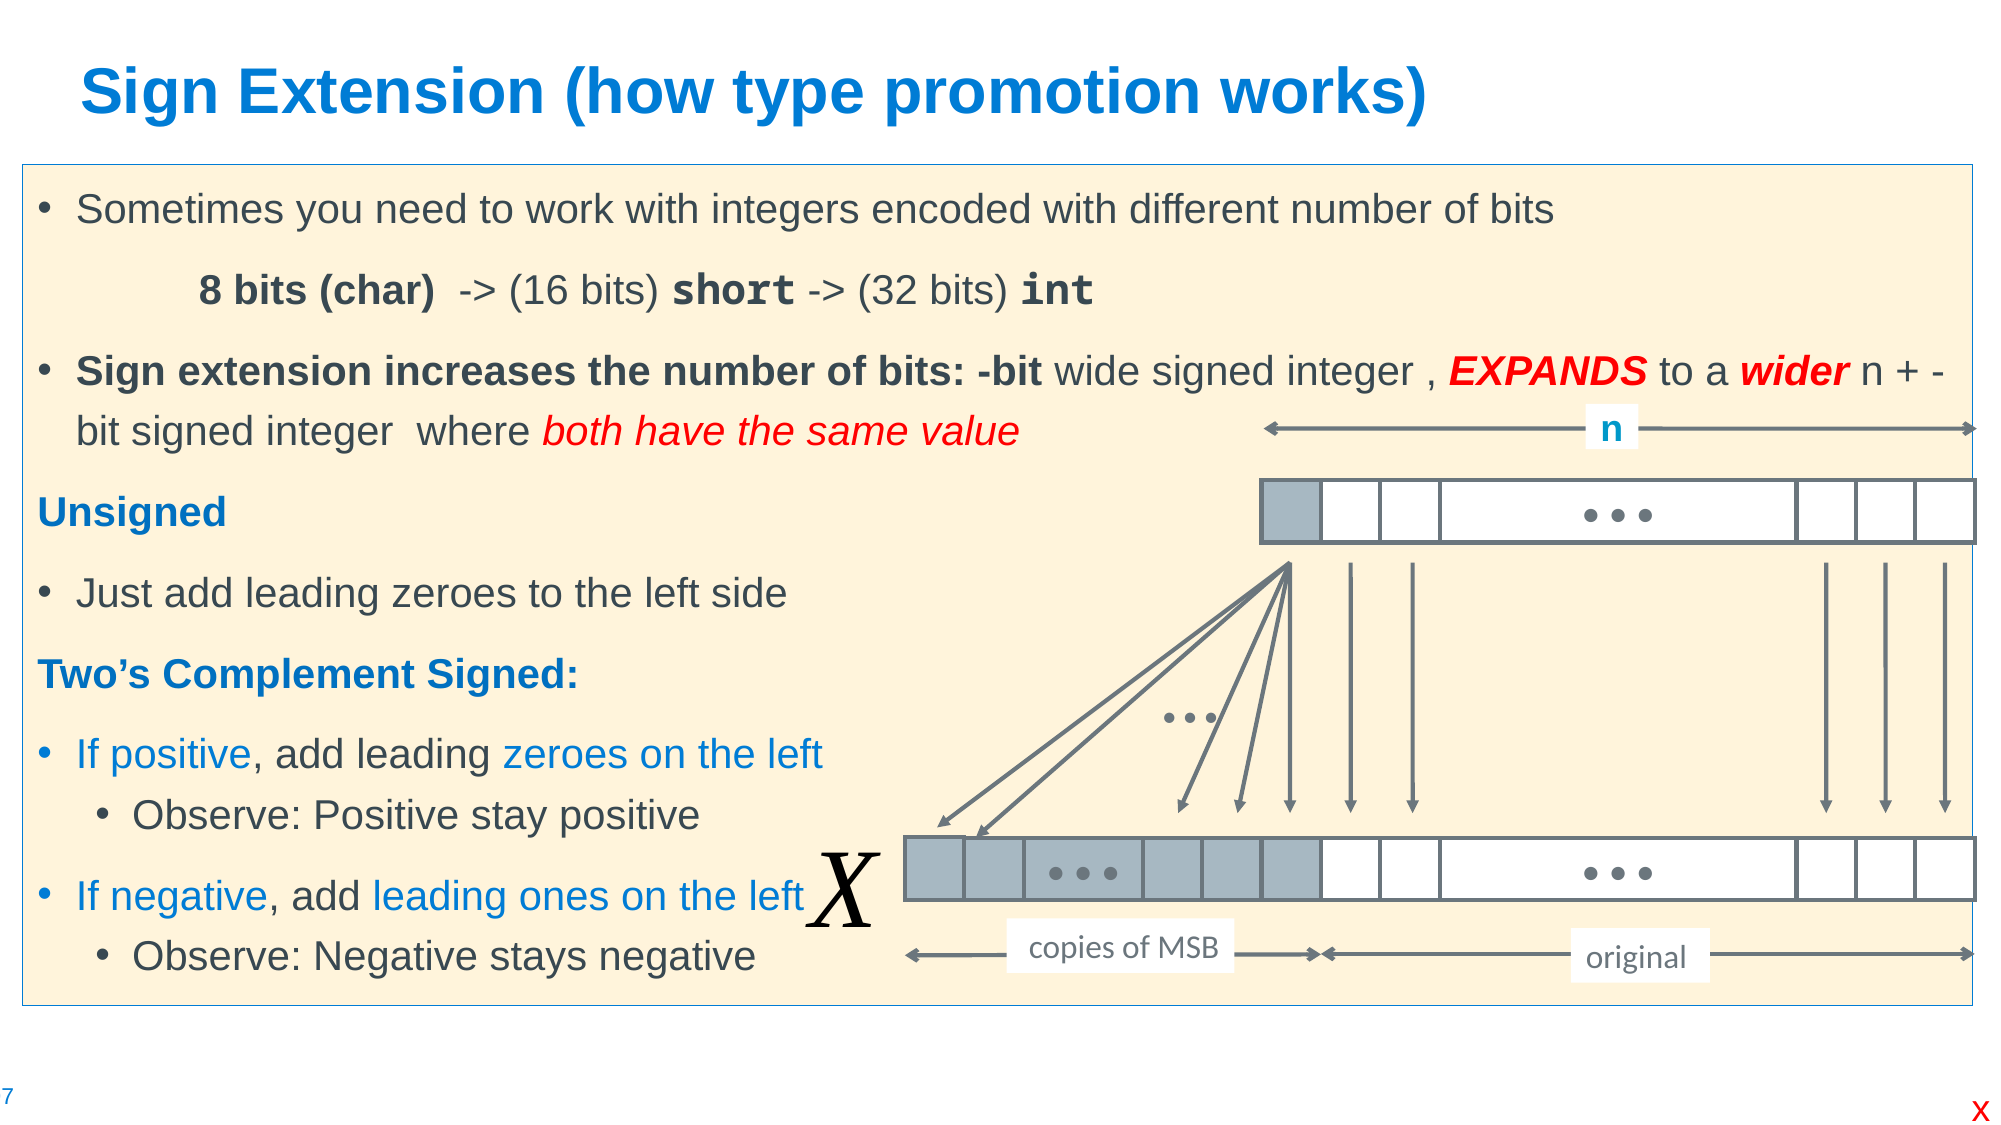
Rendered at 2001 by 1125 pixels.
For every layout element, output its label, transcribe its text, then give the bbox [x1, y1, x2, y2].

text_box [802, 403, 1977, 989]
text_box x [1956, 1076, 2000, 1125]
title Sign Extension (how type promotion works) [64, 47, 1957, 136]
